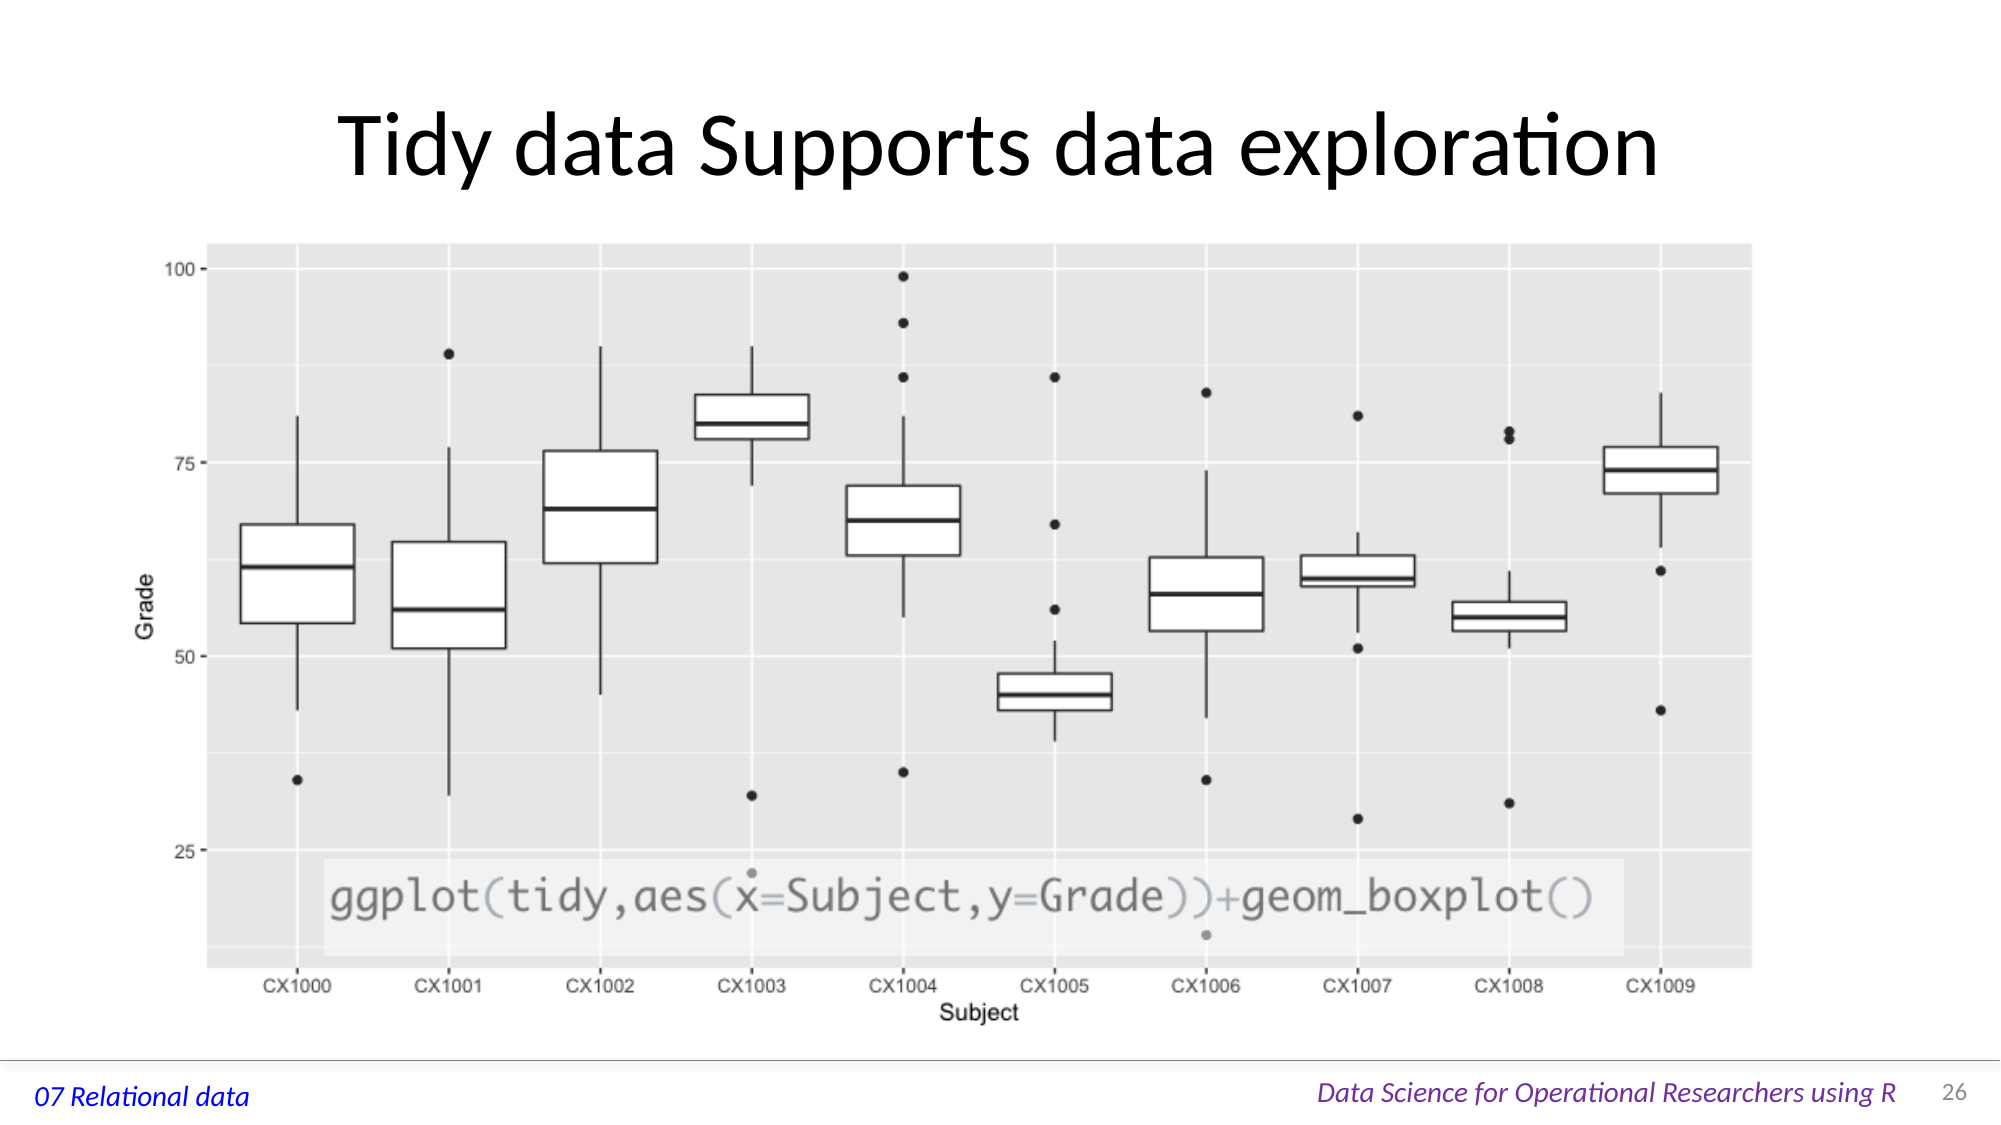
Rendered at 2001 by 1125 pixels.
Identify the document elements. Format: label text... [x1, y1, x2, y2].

title Tidy data Supports data exploration [99, 45, 1900, 233]
picture [124, 232, 1764, 1037]
slide_number 26 [1899, 1060, 1983, 1120]
